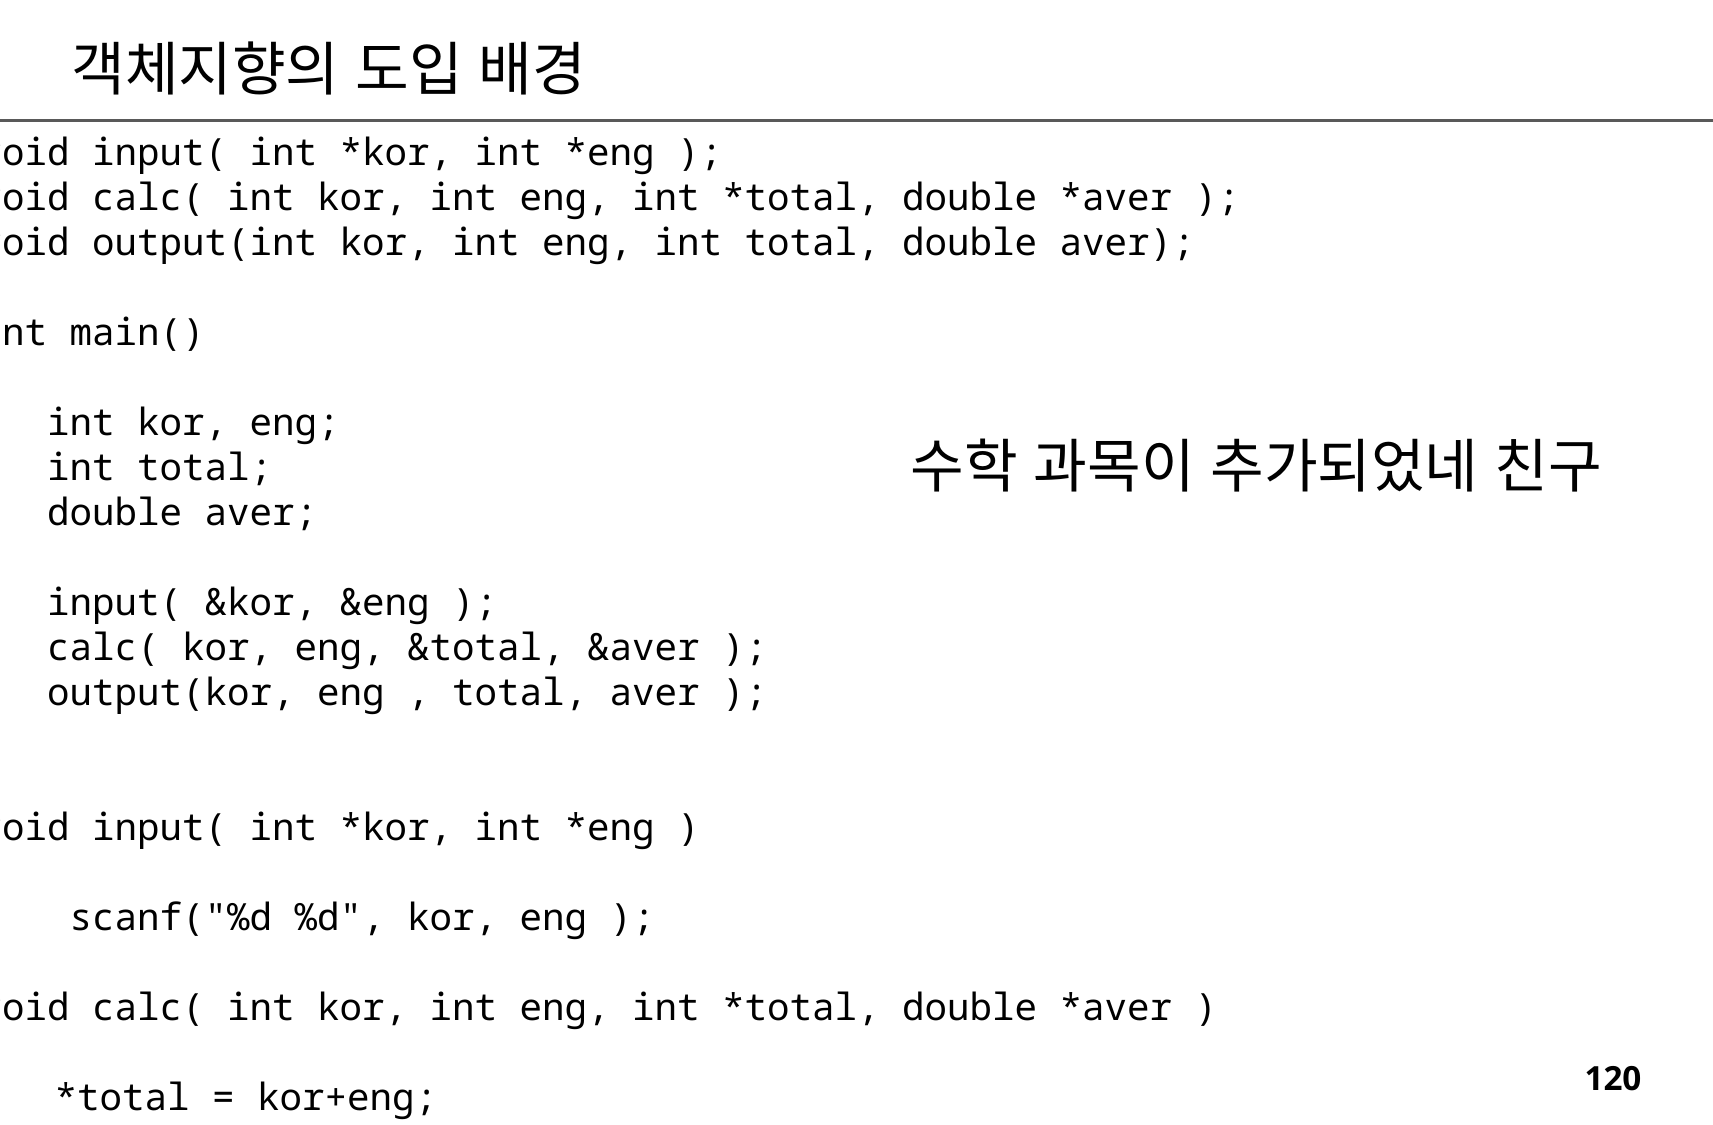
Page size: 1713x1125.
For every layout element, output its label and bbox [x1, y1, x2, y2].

text_box [0, 120, 1617, 1125]
text_box [57, 24, 601, 110]
